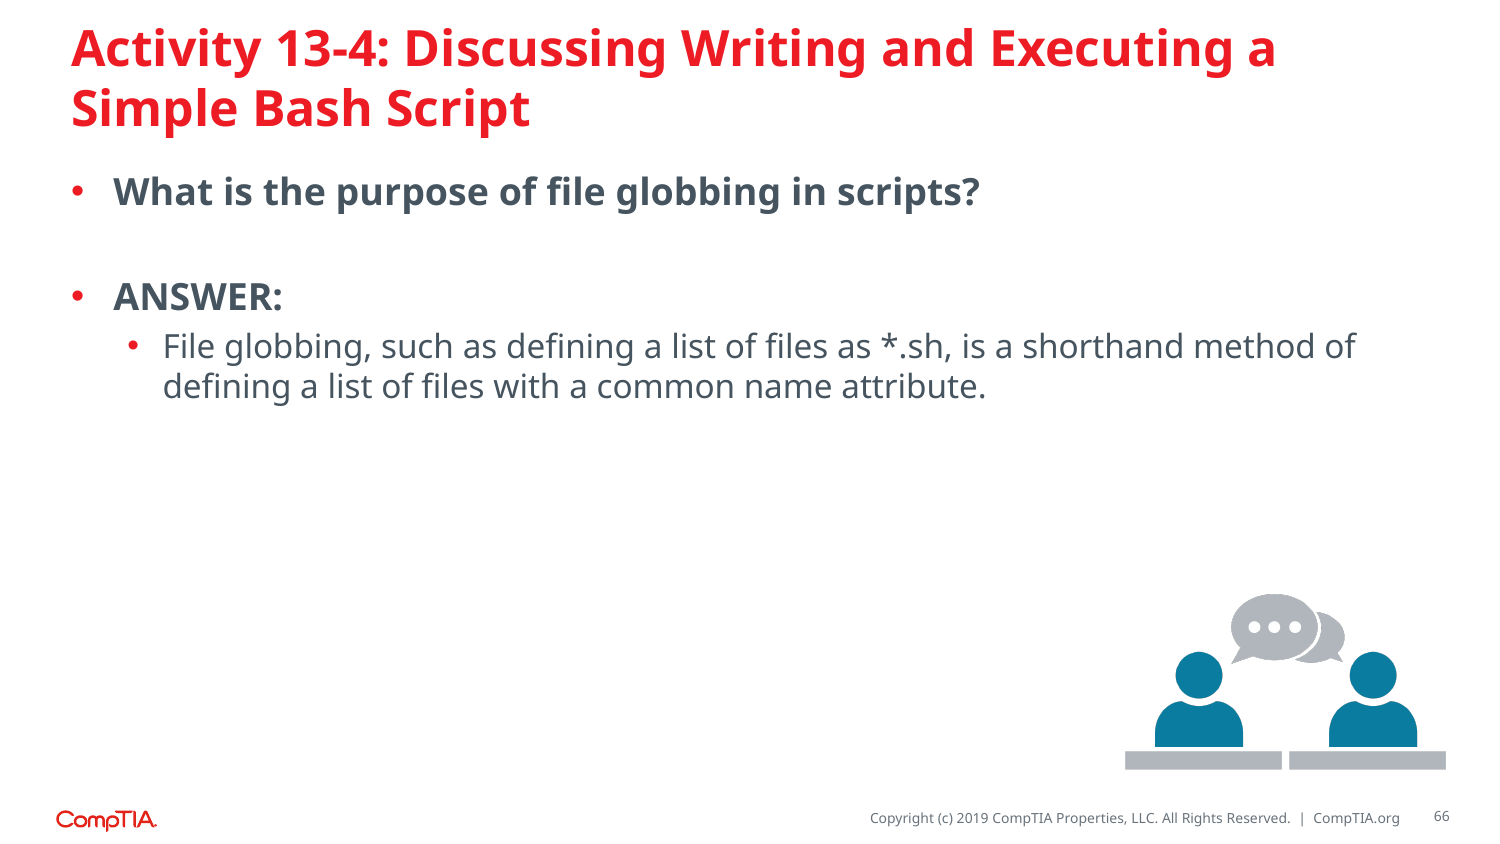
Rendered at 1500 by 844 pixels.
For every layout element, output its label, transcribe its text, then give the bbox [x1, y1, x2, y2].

list What is the purpose of file globbing in scripts? ANSWER: File globbing, such as defining a list of files as *.sh, is a shorthand method of defining a list of files with a common name attribute. [56, 160, 1444, 768]
picture [1124, 593, 1446, 770]
title Activity 13-4: Discussing Writing and Executing a Simple Bash Script [56, 24, 1444, 129]
slide_number 66 [1407, 800, 1450, 835]
